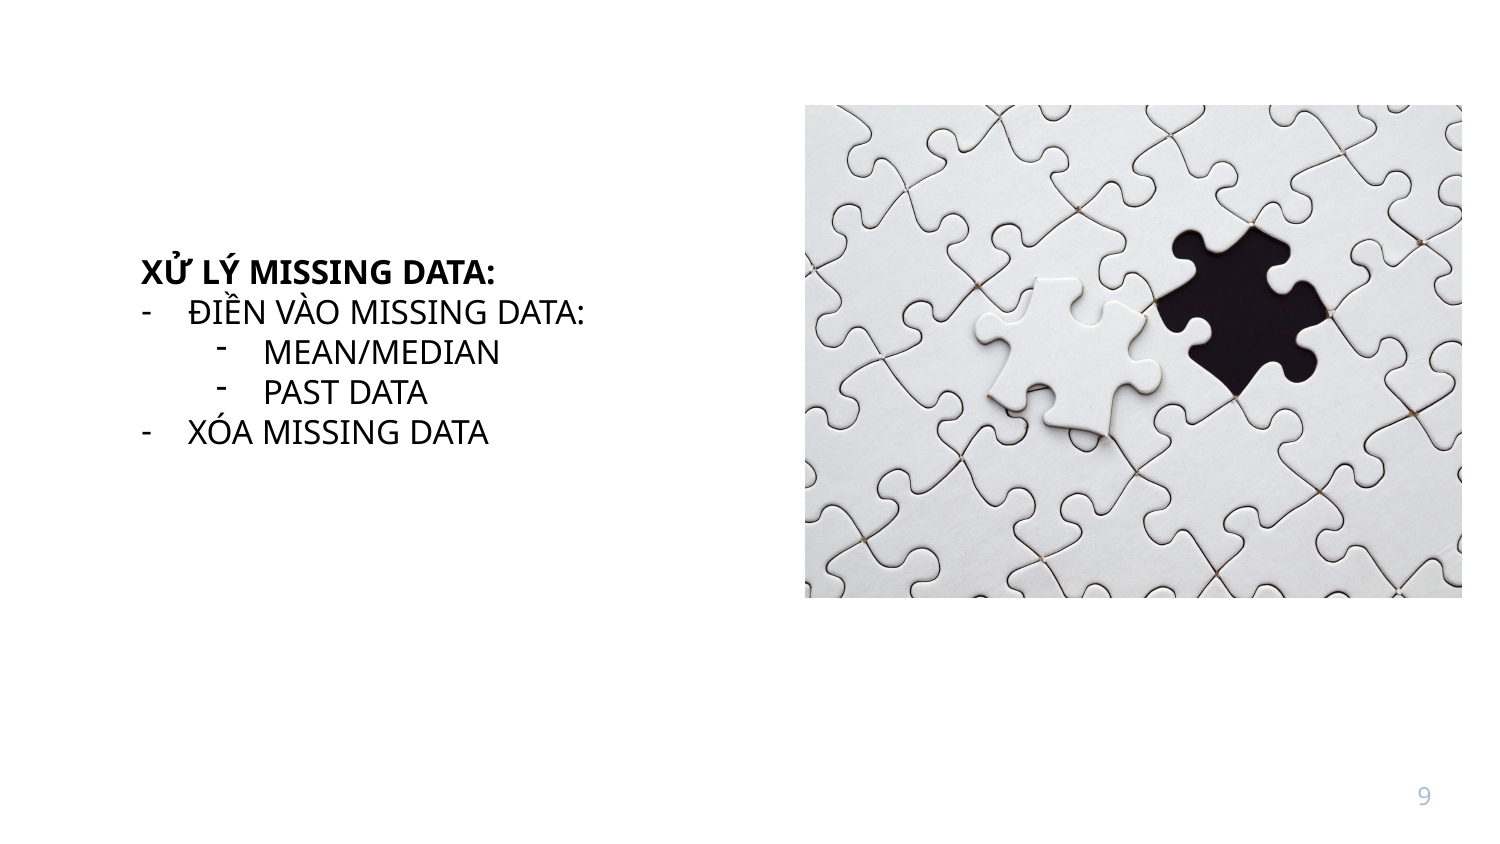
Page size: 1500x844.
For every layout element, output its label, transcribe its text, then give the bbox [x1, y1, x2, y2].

list Xử lý missing data: Điền vào missing data: Mean/median Past data Xóa missing data [126, 236, 750, 696]
picture [0, 0, 1500, 844]
slide_number 9 [1402, 764, 1493, 830]
